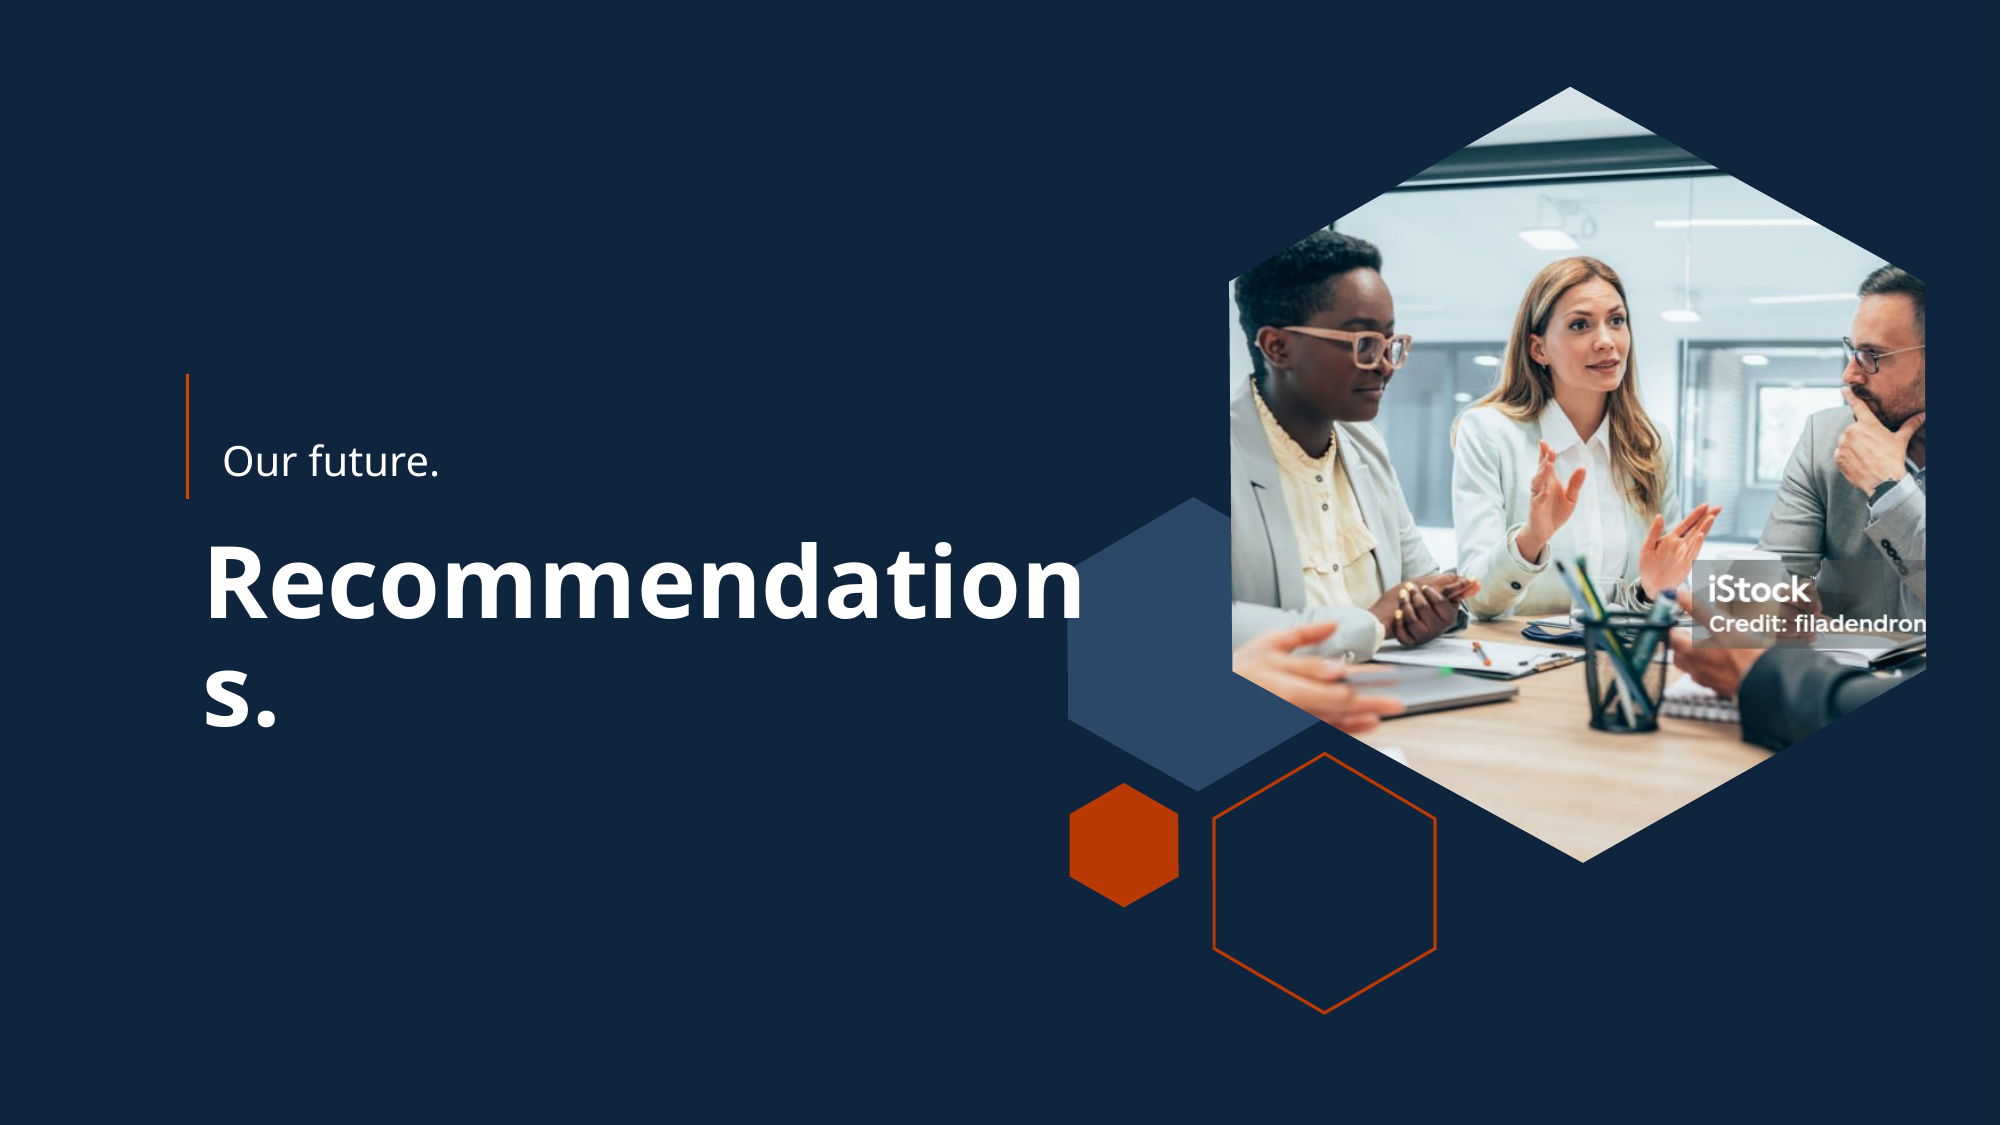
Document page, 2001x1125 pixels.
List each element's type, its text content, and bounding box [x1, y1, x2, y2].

title Recommendations. [187, 525, 1147, 975]
picture [1145, 86, 1927, 863]
list Our future. [206, 367, 1032, 493]
